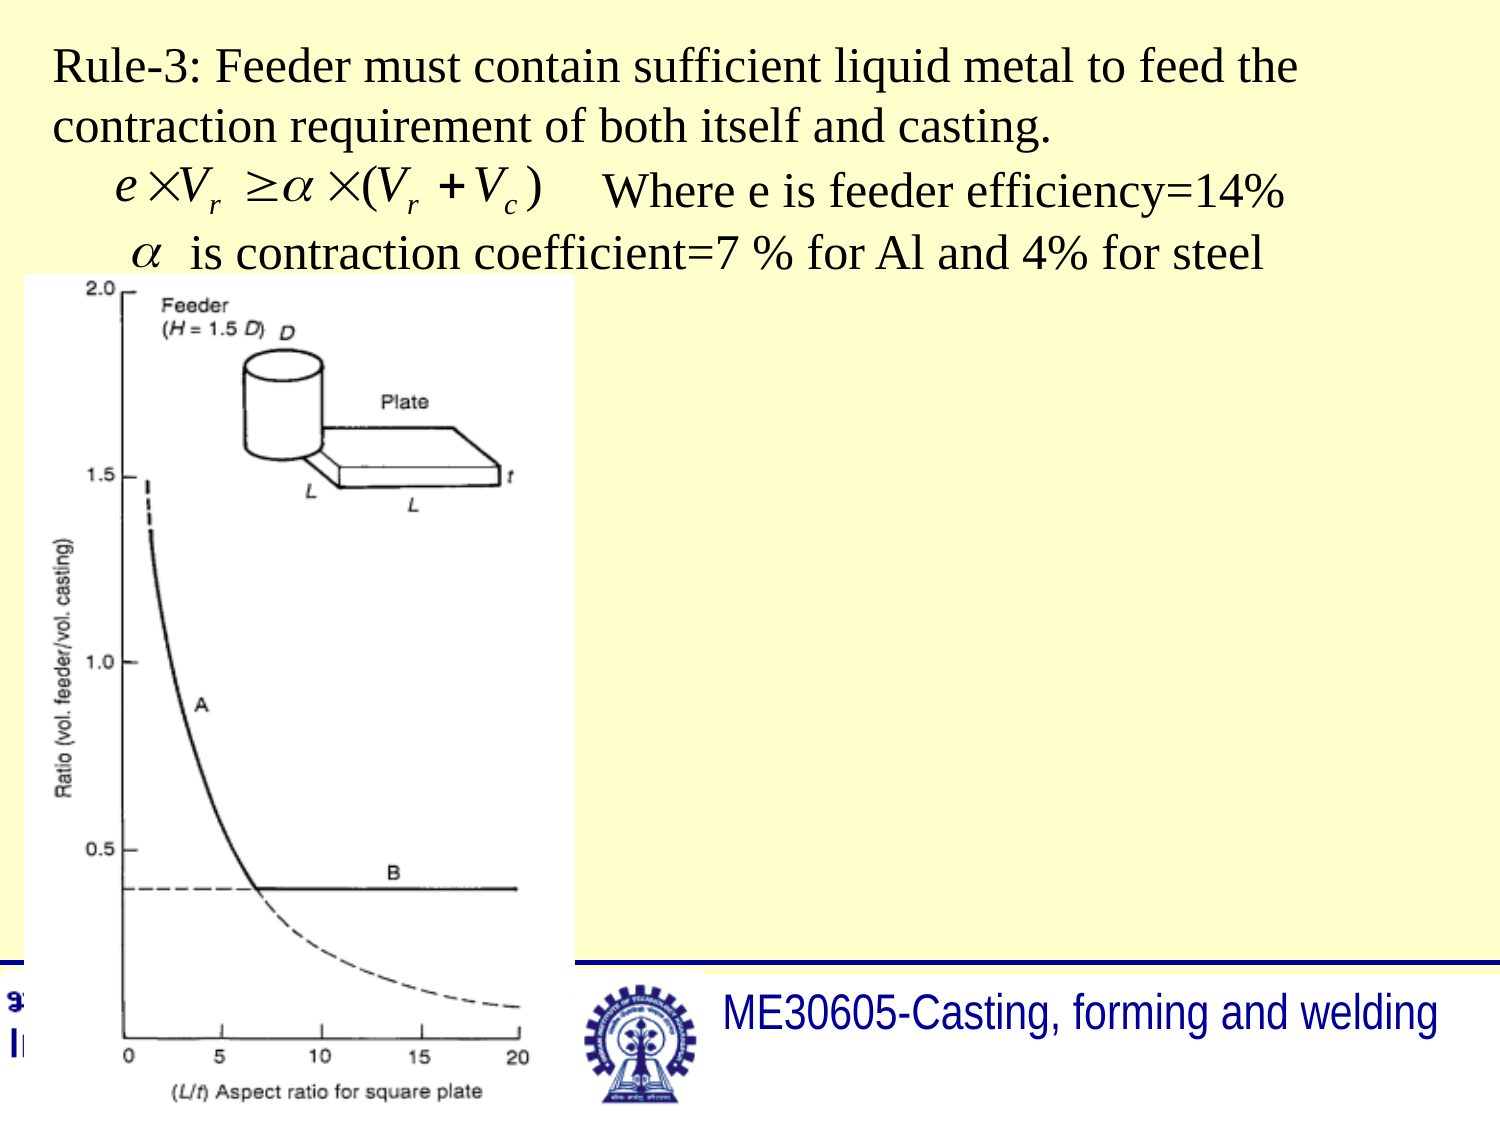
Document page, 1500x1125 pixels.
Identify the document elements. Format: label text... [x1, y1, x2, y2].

picture [4, 274, 703, 1125]
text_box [124, 233, 176, 281]
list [107, 149, 551, 228]
text_box Rule-3: Feeder must contain sufficient liquid metal to feed the contraction requirement of both itself and casting. [37, 24, 1450, 160]
text_box Where e is feeder efficiency=14% [587, 149, 1350, 225]
text_box is contraction coefficient=7 % for Al and 4% for steel [179, 212, 1288, 288]
